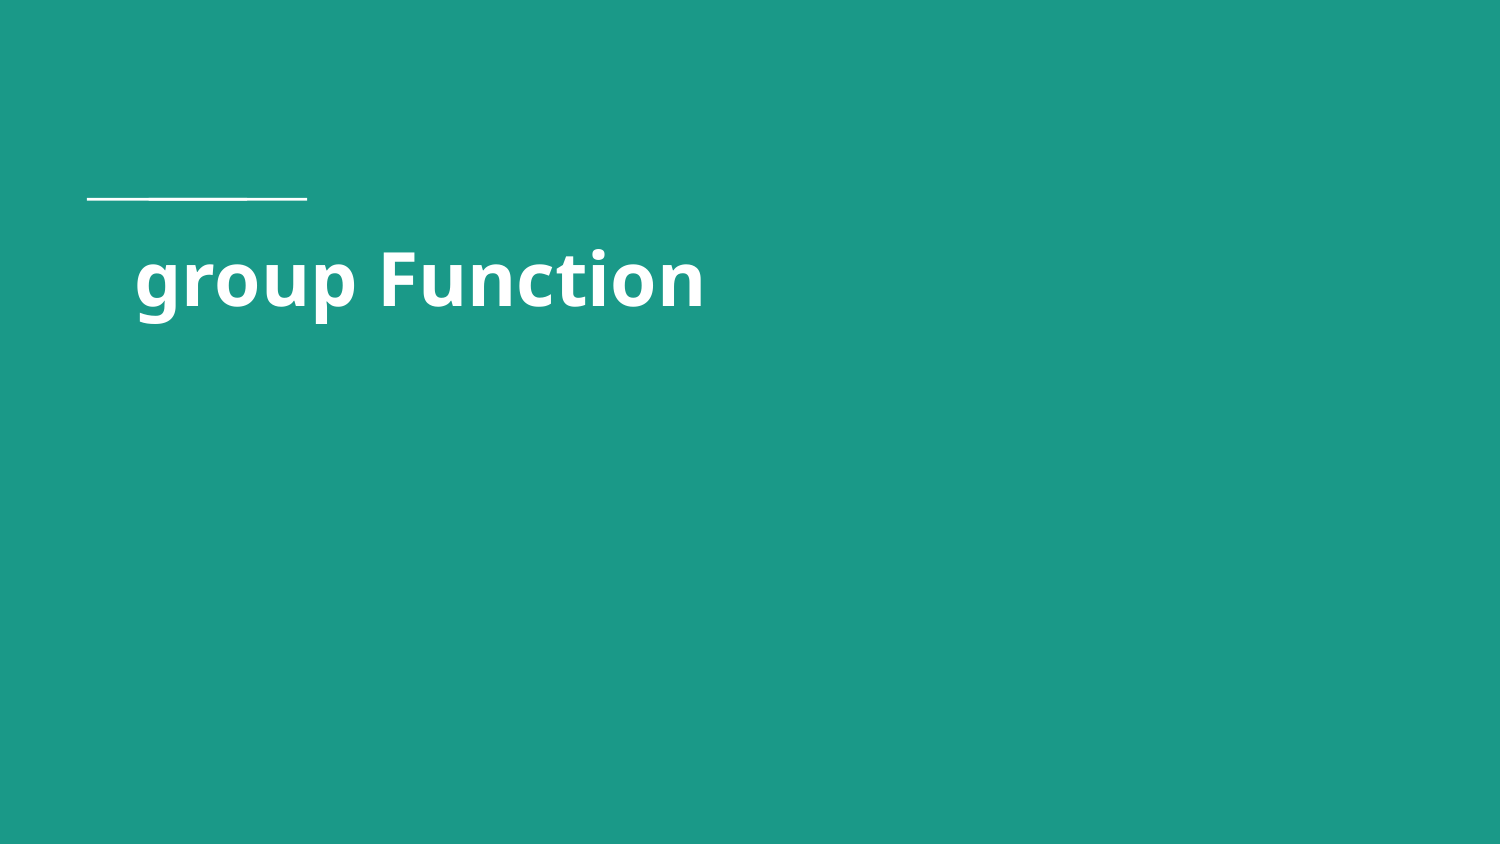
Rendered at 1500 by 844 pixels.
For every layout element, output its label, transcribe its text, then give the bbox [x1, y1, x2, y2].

title group Function [119, 216, 1381, 466]
